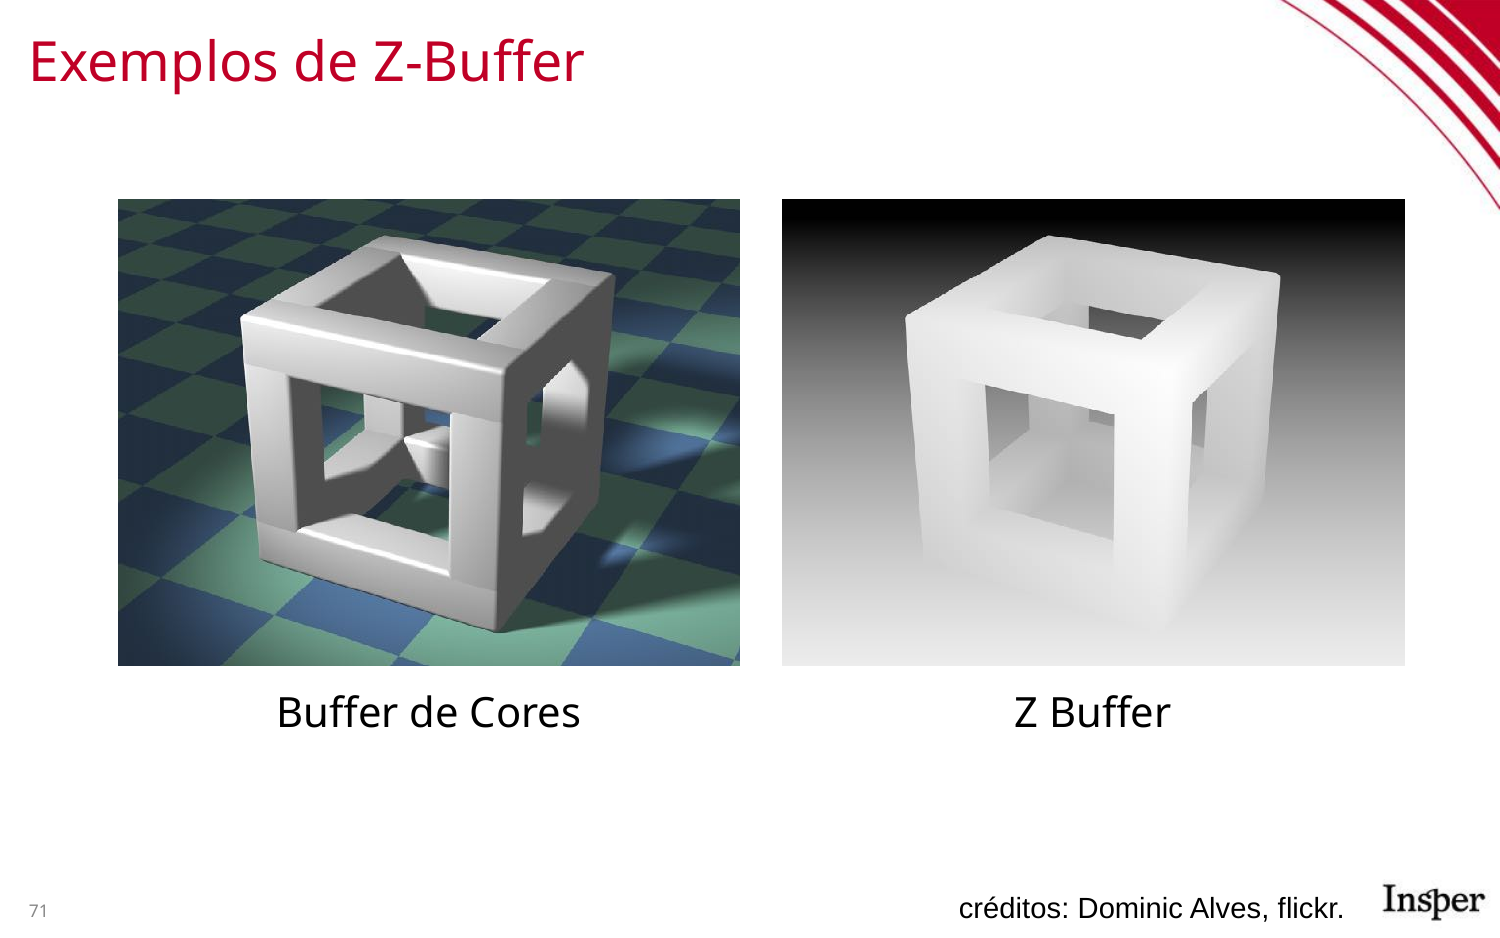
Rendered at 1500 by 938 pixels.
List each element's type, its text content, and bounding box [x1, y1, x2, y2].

slide_number 71 [0, 887, 78, 938]
list Buffer de Cores [118, 678, 740, 764]
text_box Z Buffer [782, 678, 1405, 764]
picture [117, 0, 1500, 938]
text_box créditos: Dominic Alves, flickr. [943, 881, 1390, 932]
title Exemplos de Z-Buffer [13, 18, 1397, 104]
